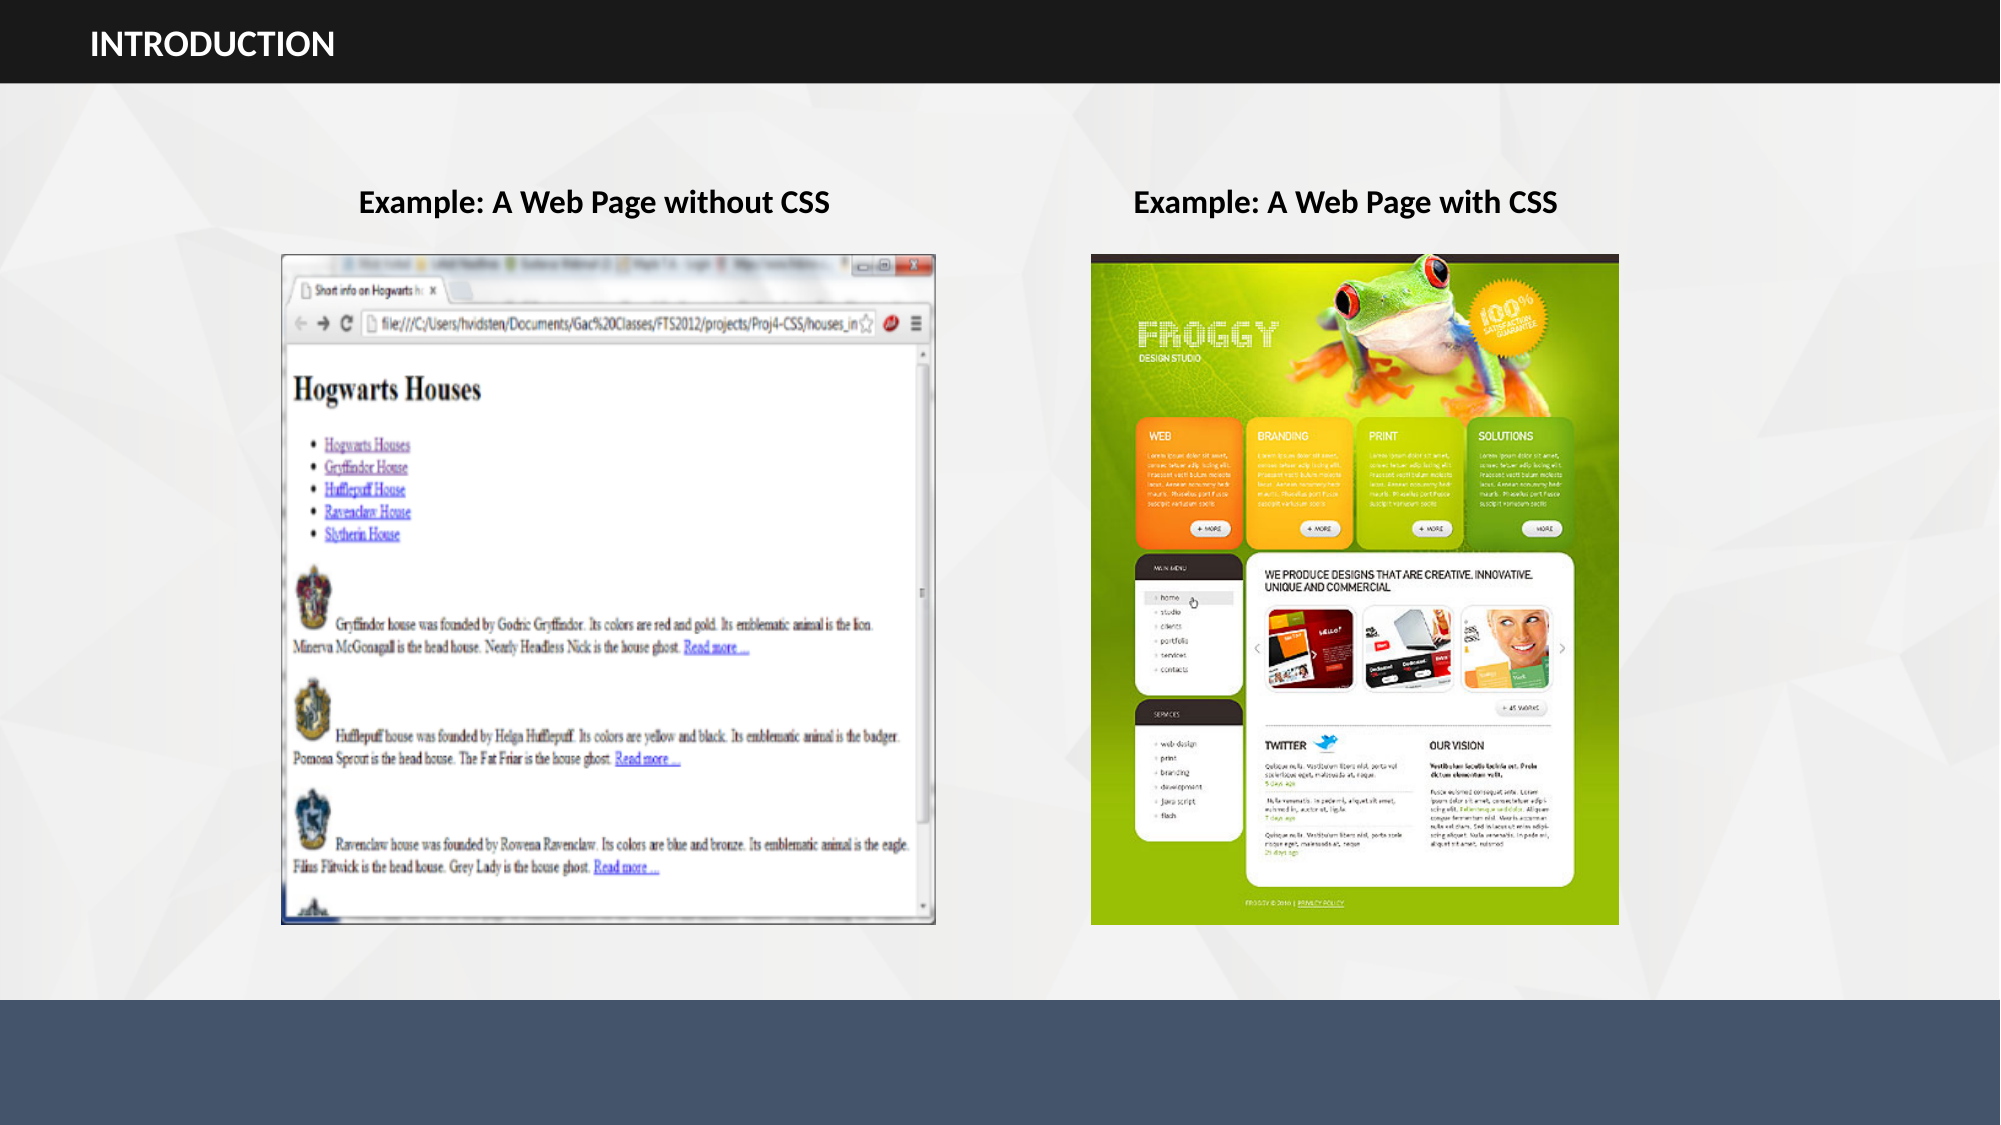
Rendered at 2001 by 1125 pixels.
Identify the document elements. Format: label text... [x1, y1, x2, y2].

picture [0, 84, 2000, 1000]
text_box Example: A Web Page without CSS [336, 172, 846, 228]
text_box INTRODUCTION [0, 0, 2000, 84]
text_box Example: A Web Page with CSS [1111, 172, 1574, 228]
